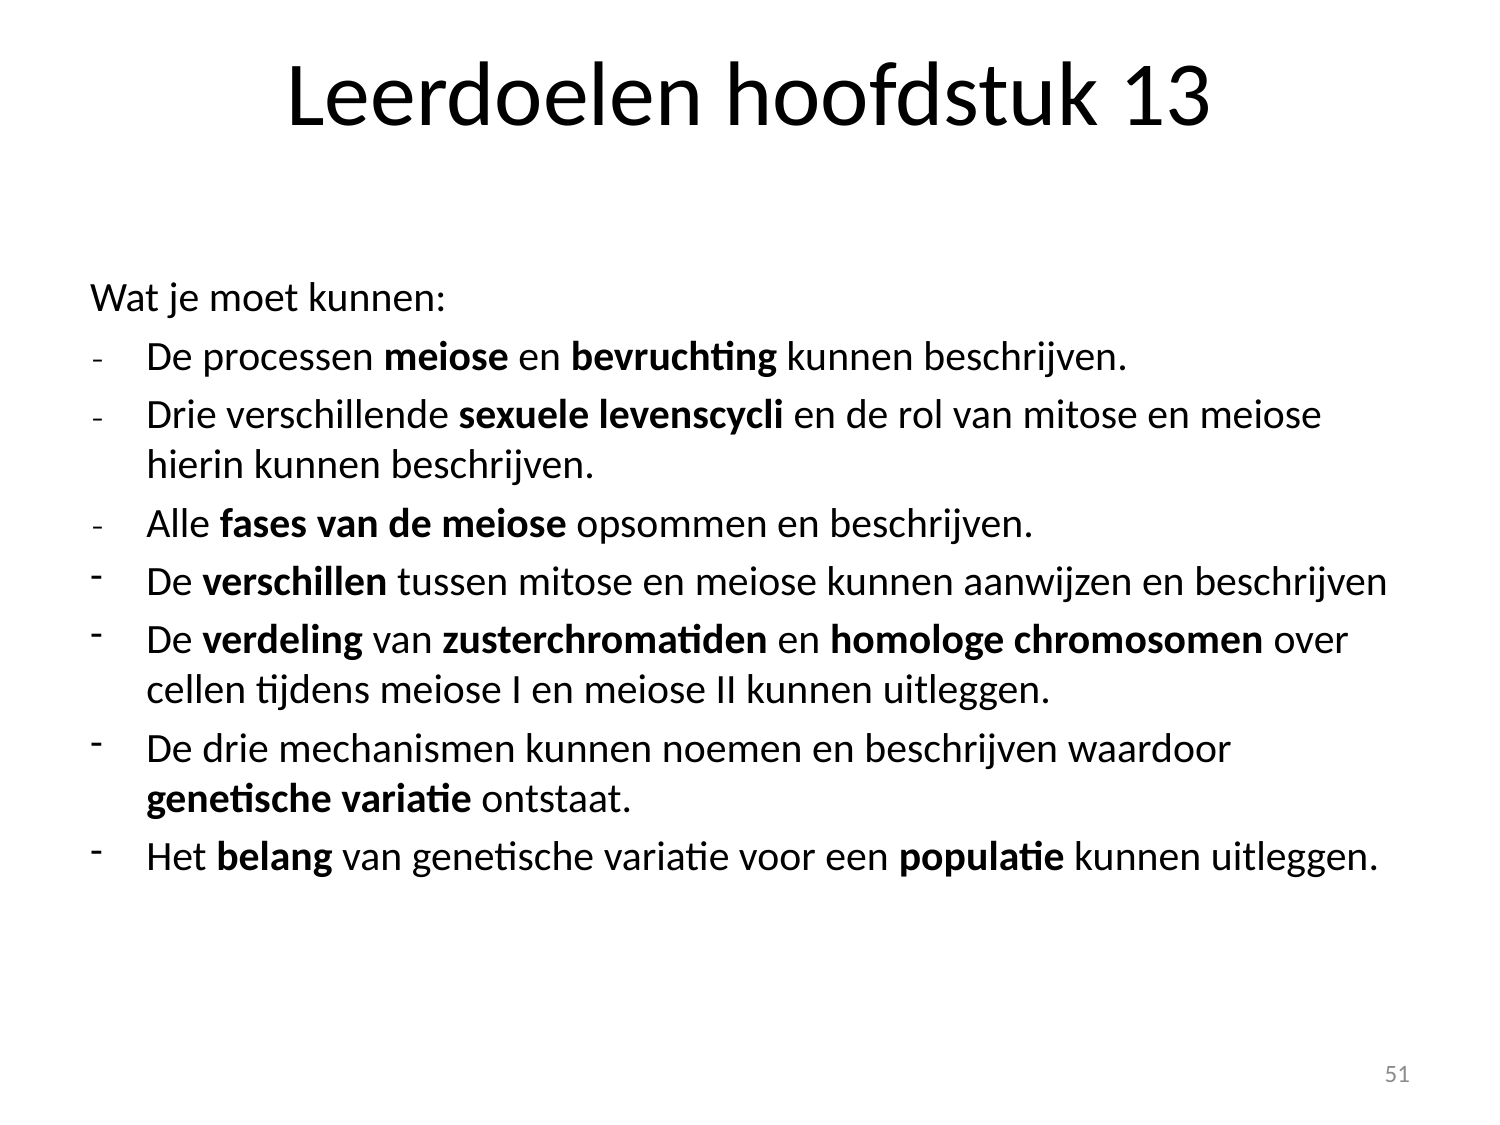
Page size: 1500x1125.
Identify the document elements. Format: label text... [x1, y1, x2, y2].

list Wat je moet kunnen: De processen meiose en bevruchting kunnen beschrijven. Drie verschillende sexuele levenscycli en de rol van mitose en meiose hierin kunnen beschrijven. Alle fases van de meiose opsommen en beschrijven. De verschillen tussen mitose en meiose kunnen aanwijzen en beschrijven De verdeling van zusterchromatiden en homologe chromosomen over cellen tijdens meiose I en meiose II kunnen uitleggen. De drie mechanismen kunnen noemen en beschrijven waardoor genetische variatie ontstaat. Het belang van genetische variatie voor een populatie kunnen uitleggen. [75, 262, 1425, 1005]
slide_number 51 [1074, 1042, 1425, 1103]
title Leerdoelen hoofdstuk 13 [75, 0, 1425, 183]
